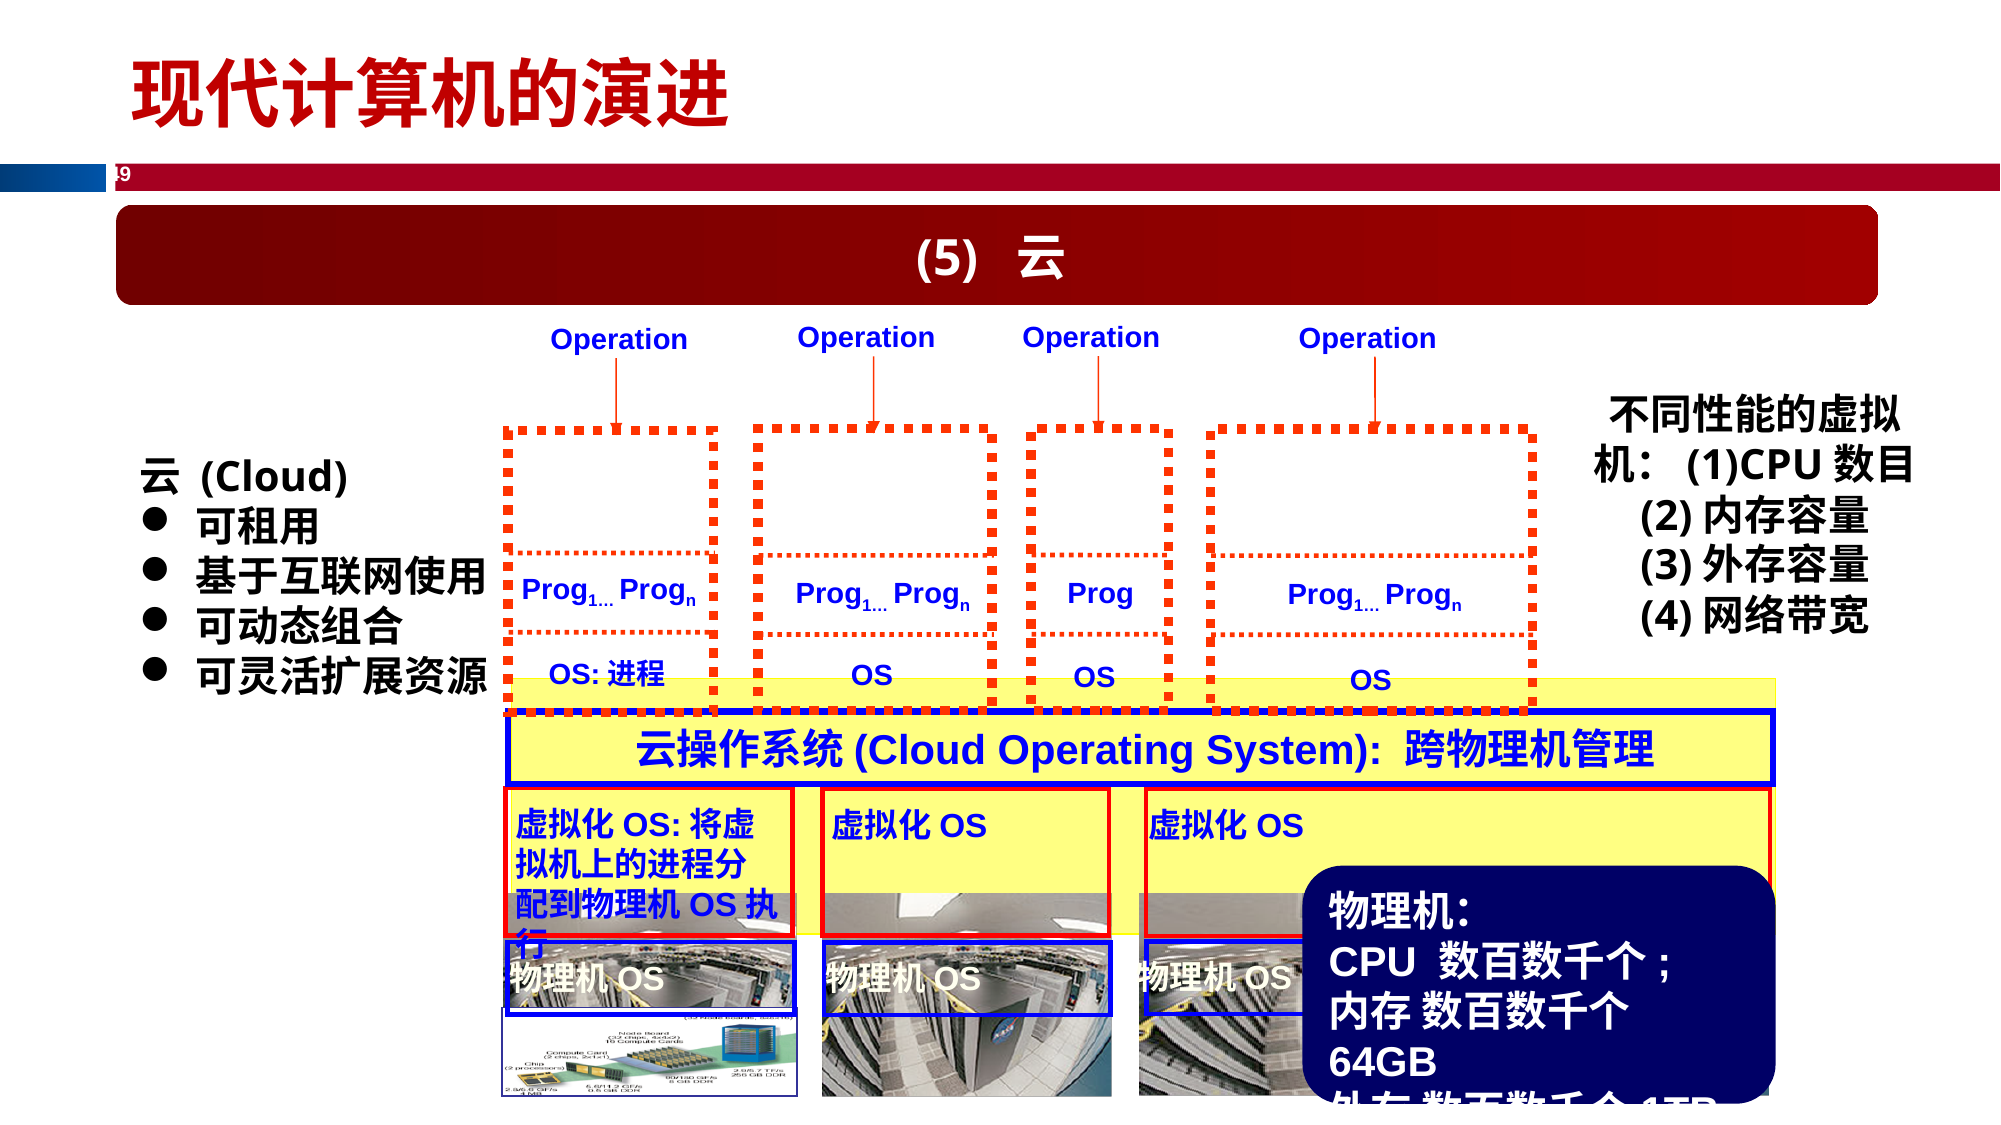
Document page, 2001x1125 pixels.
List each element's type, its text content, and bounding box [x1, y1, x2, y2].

text_box (5) 云 [115, 204, 1879, 306]
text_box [500, 788, 796, 936]
text_box [508, 711, 1773, 785]
picture [1138, 1014, 1771, 1096]
picture [1138, 936, 1771, 941]
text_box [497, 942, 795, 1015]
text_box Prog1… Progn [506, 562, 717, 618]
text_box Operation [782, 311, 951, 361]
text_box [867, 356, 880, 428]
text_box 现代计算机的演进 [116, 28, 1867, 154]
text_box 不同性能的虚拟机：(1)CPU数目 (2)内存容量 (3)外存容量 (4)网络带宽 [1561, 380, 1949, 646]
text_box [1092, 356, 1105, 425]
text_box 物理机： CPU 数百数千个; 内存 数百数千个64GB 外存 数百数千个1TB [1318, 1096, 1760, 1104]
picture [821, 936, 1112, 1097]
text_box [609, 358, 623, 436]
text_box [1133, 788, 1777, 936]
text_box [1368, 356, 1382, 428]
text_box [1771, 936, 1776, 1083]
text_box 云 (Cloud) 可租用 基于互联网使用 可动态组合 可灵活扩展资源 [124, 442, 503, 708]
text_box [508, 430, 714, 562]
text_box [511, 678, 1776, 935]
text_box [502, 892, 797, 1097]
text_box Operation [1007, 311, 1175, 361]
text_box Operation [1284, 311, 1452, 362]
text_box 云操作系统(Cloud Operating System): 跨物理机管理 [620, 715, 1670, 780]
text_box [814, 942, 1111, 1015]
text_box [758, 428, 994, 711]
text_box OS:进程 [533, 647, 681, 698]
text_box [1210, 429, 1536, 712]
text_box Operation [535, 313, 704, 363]
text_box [1031, 428, 1170, 711]
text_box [1124, 941, 1771, 1014]
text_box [816, 788, 1113, 936]
text_box [508, 618, 714, 713]
